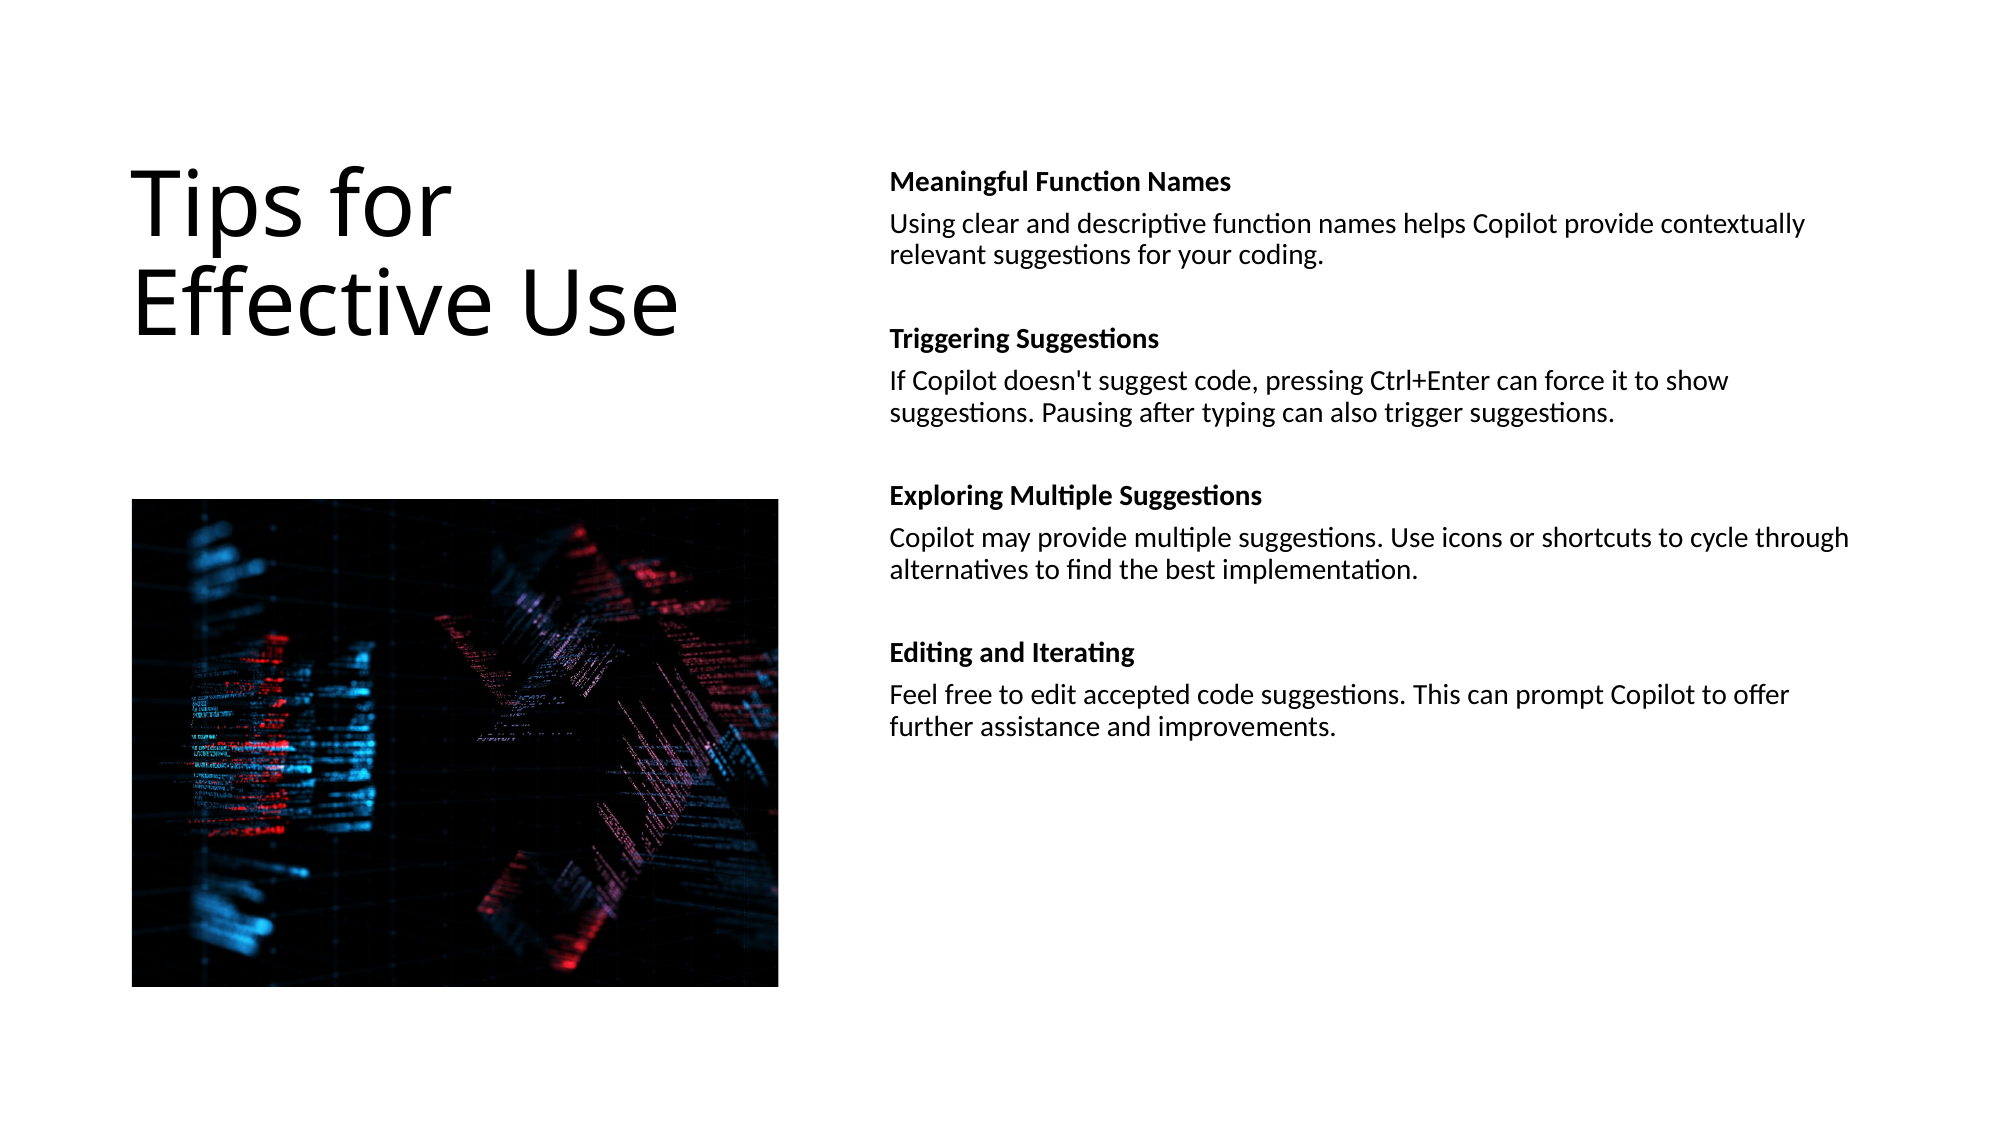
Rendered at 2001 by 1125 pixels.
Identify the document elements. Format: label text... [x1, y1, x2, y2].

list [131, 499, 779, 987]
title Tips for Effective Use [115, 149, 779, 467]
list Meaningful Function Names Using clear and descriptive function names helps Copilot provide contextually relevant suggestions for your coding. Triggering Suggestions If Copilot doesn't suggest code, pressing Ctrl+Enter can force it to show suggestions. Pausing after typing can also trigger suggestions. Exploring Multiple Suggestions Copilot may provide multiple suggestions. Use icons or shortcuts to cycle through alternatives to find the best implementation. Editing and Iterating Feel free to edit accepted code suggestions. This can prompt Copilot to offer further assistance and improvements. [874, 158, 1883, 981]
